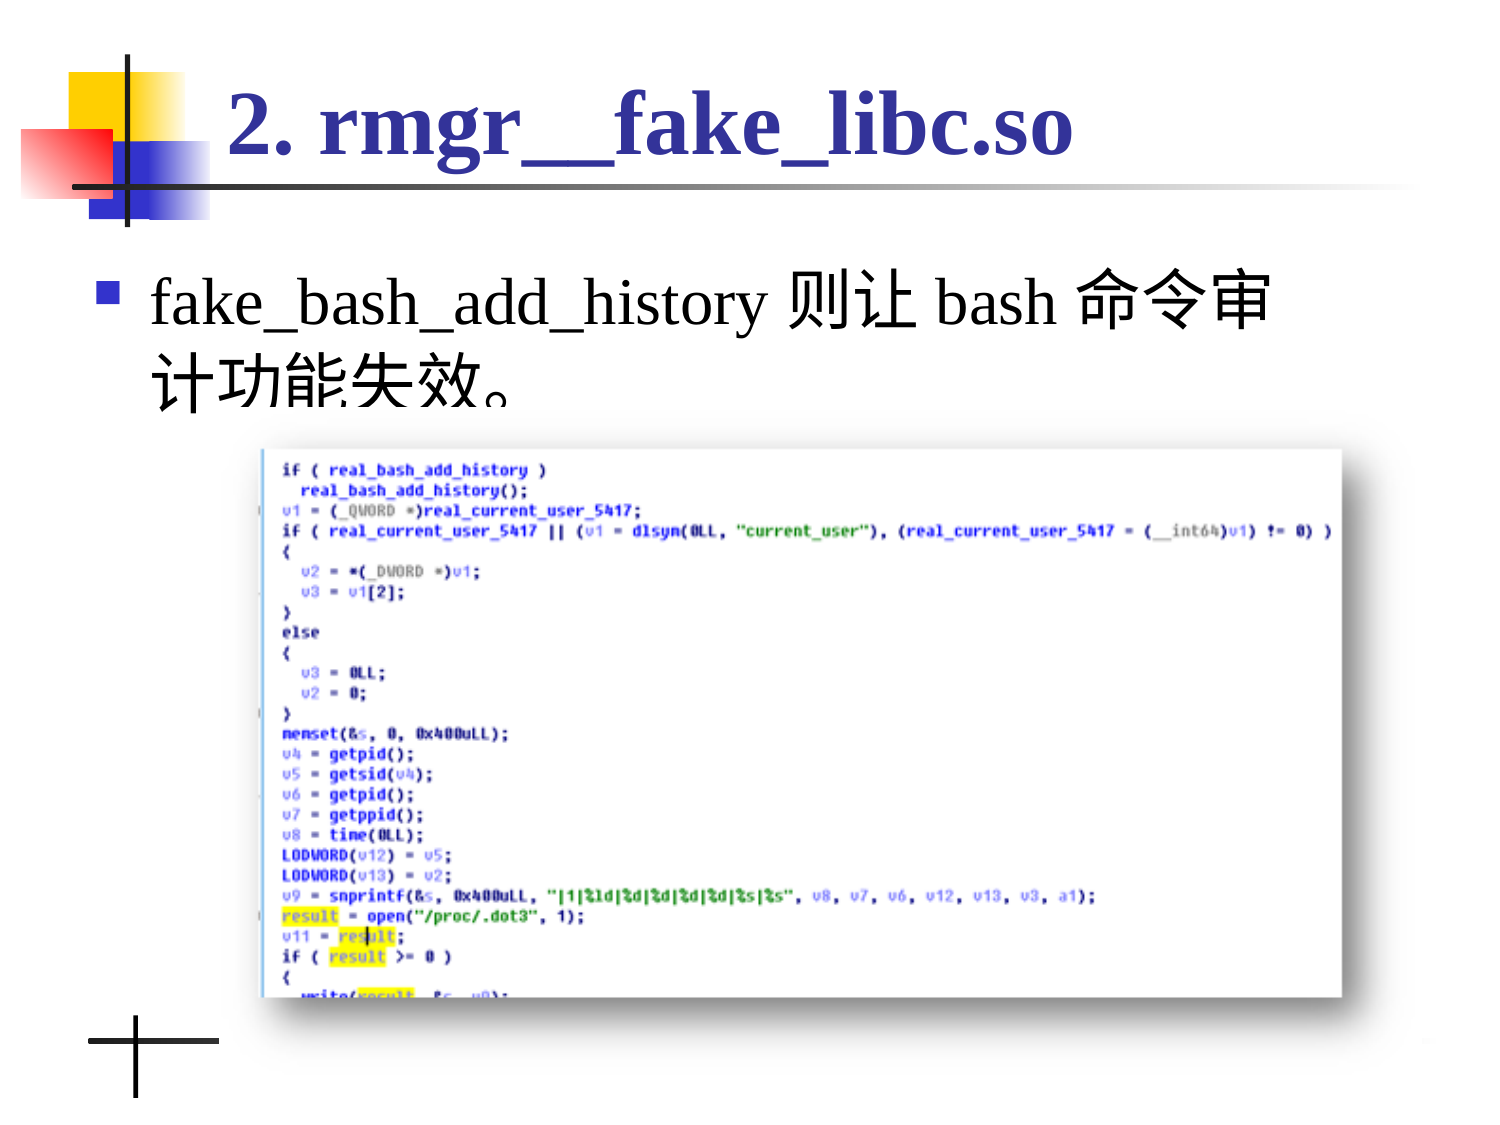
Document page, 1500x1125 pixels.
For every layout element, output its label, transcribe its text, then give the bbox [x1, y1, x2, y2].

picture [219, 406, 1423, 1083]
title 2. rmgr__fake_libc.so [188, 23, 1468, 181]
list fake_bash_add_history则让bash命令审计功能失效。 [77, 247, 1354, 923]
